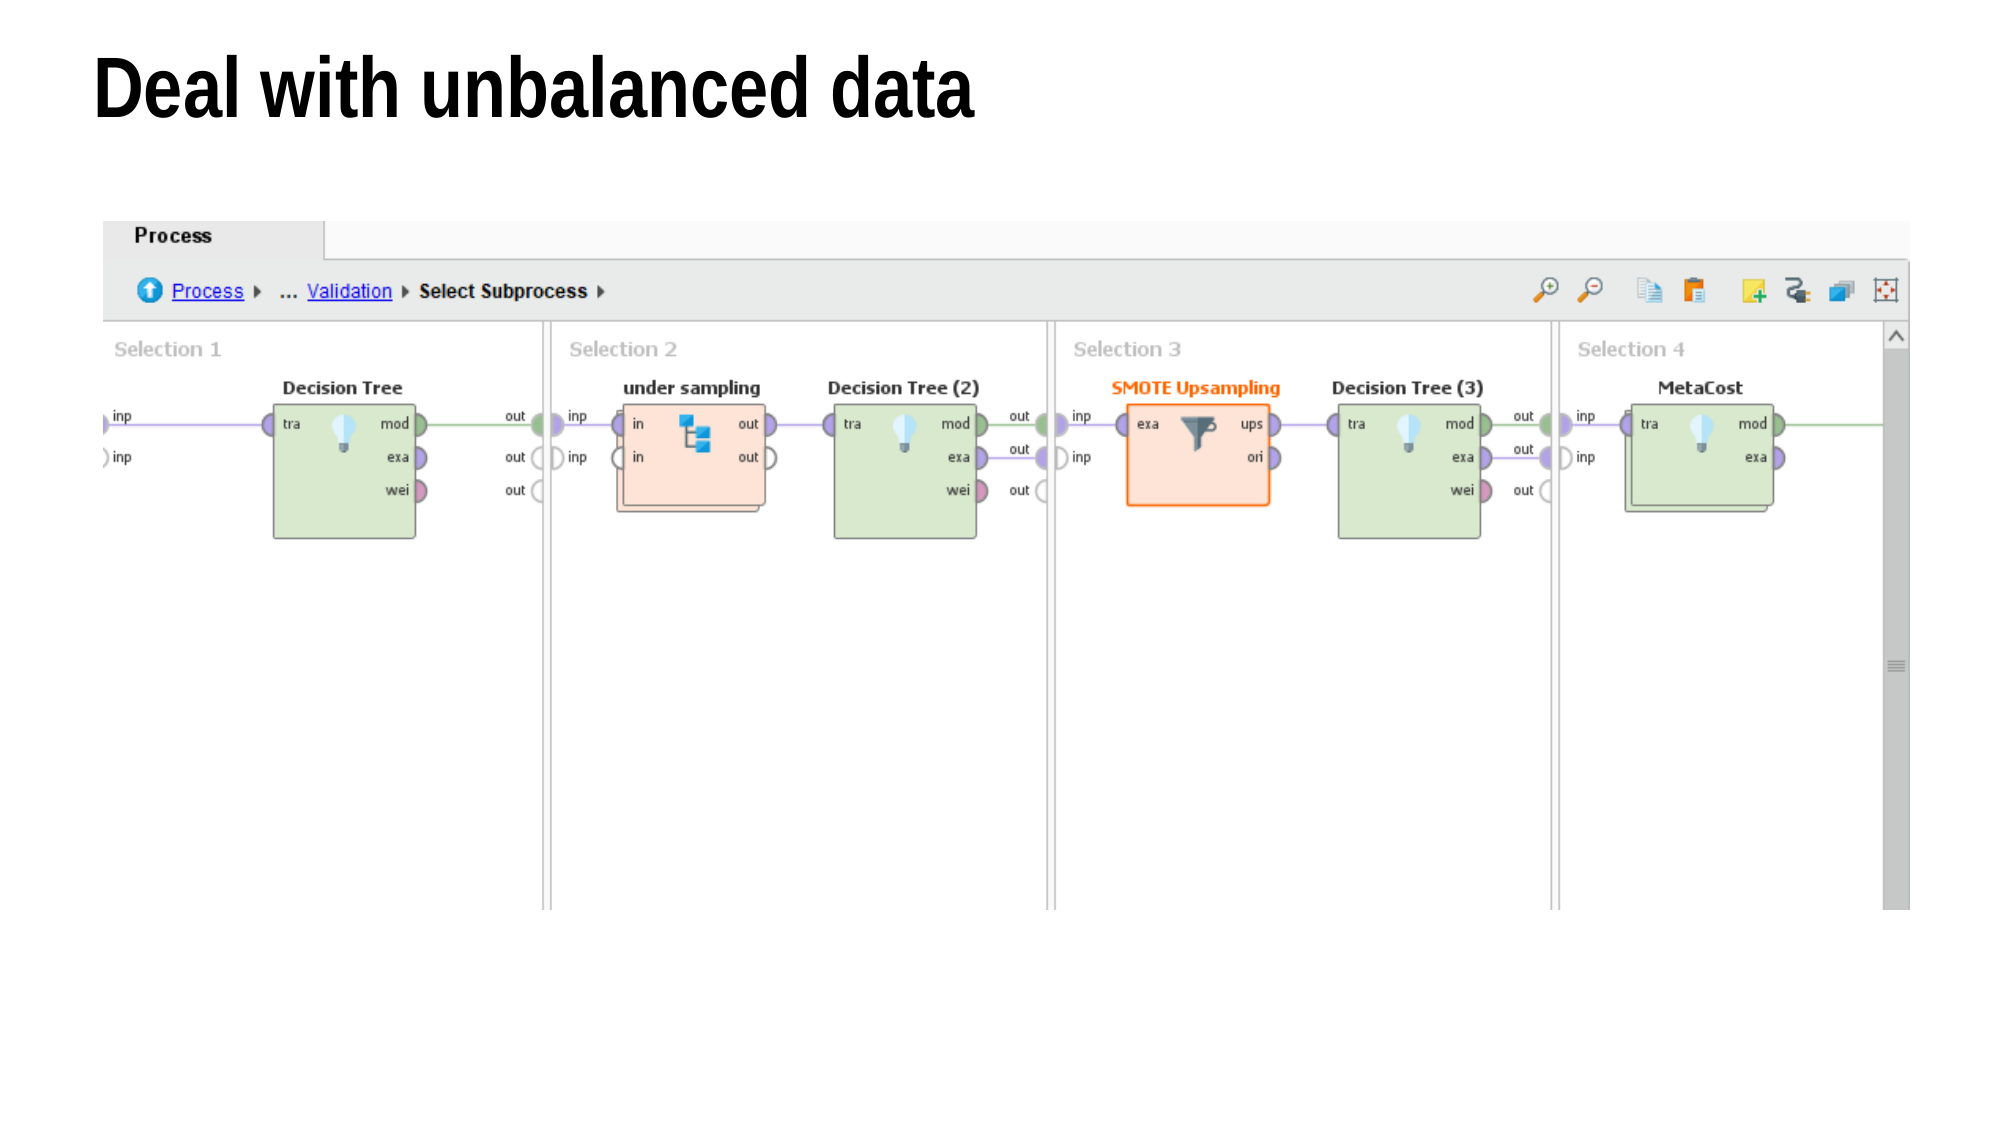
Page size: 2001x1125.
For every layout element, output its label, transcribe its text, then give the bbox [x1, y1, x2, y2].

text_box Deal with unbalanced data [78, 25, 1000, 144]
picture [103, 221, 1910, 910]
